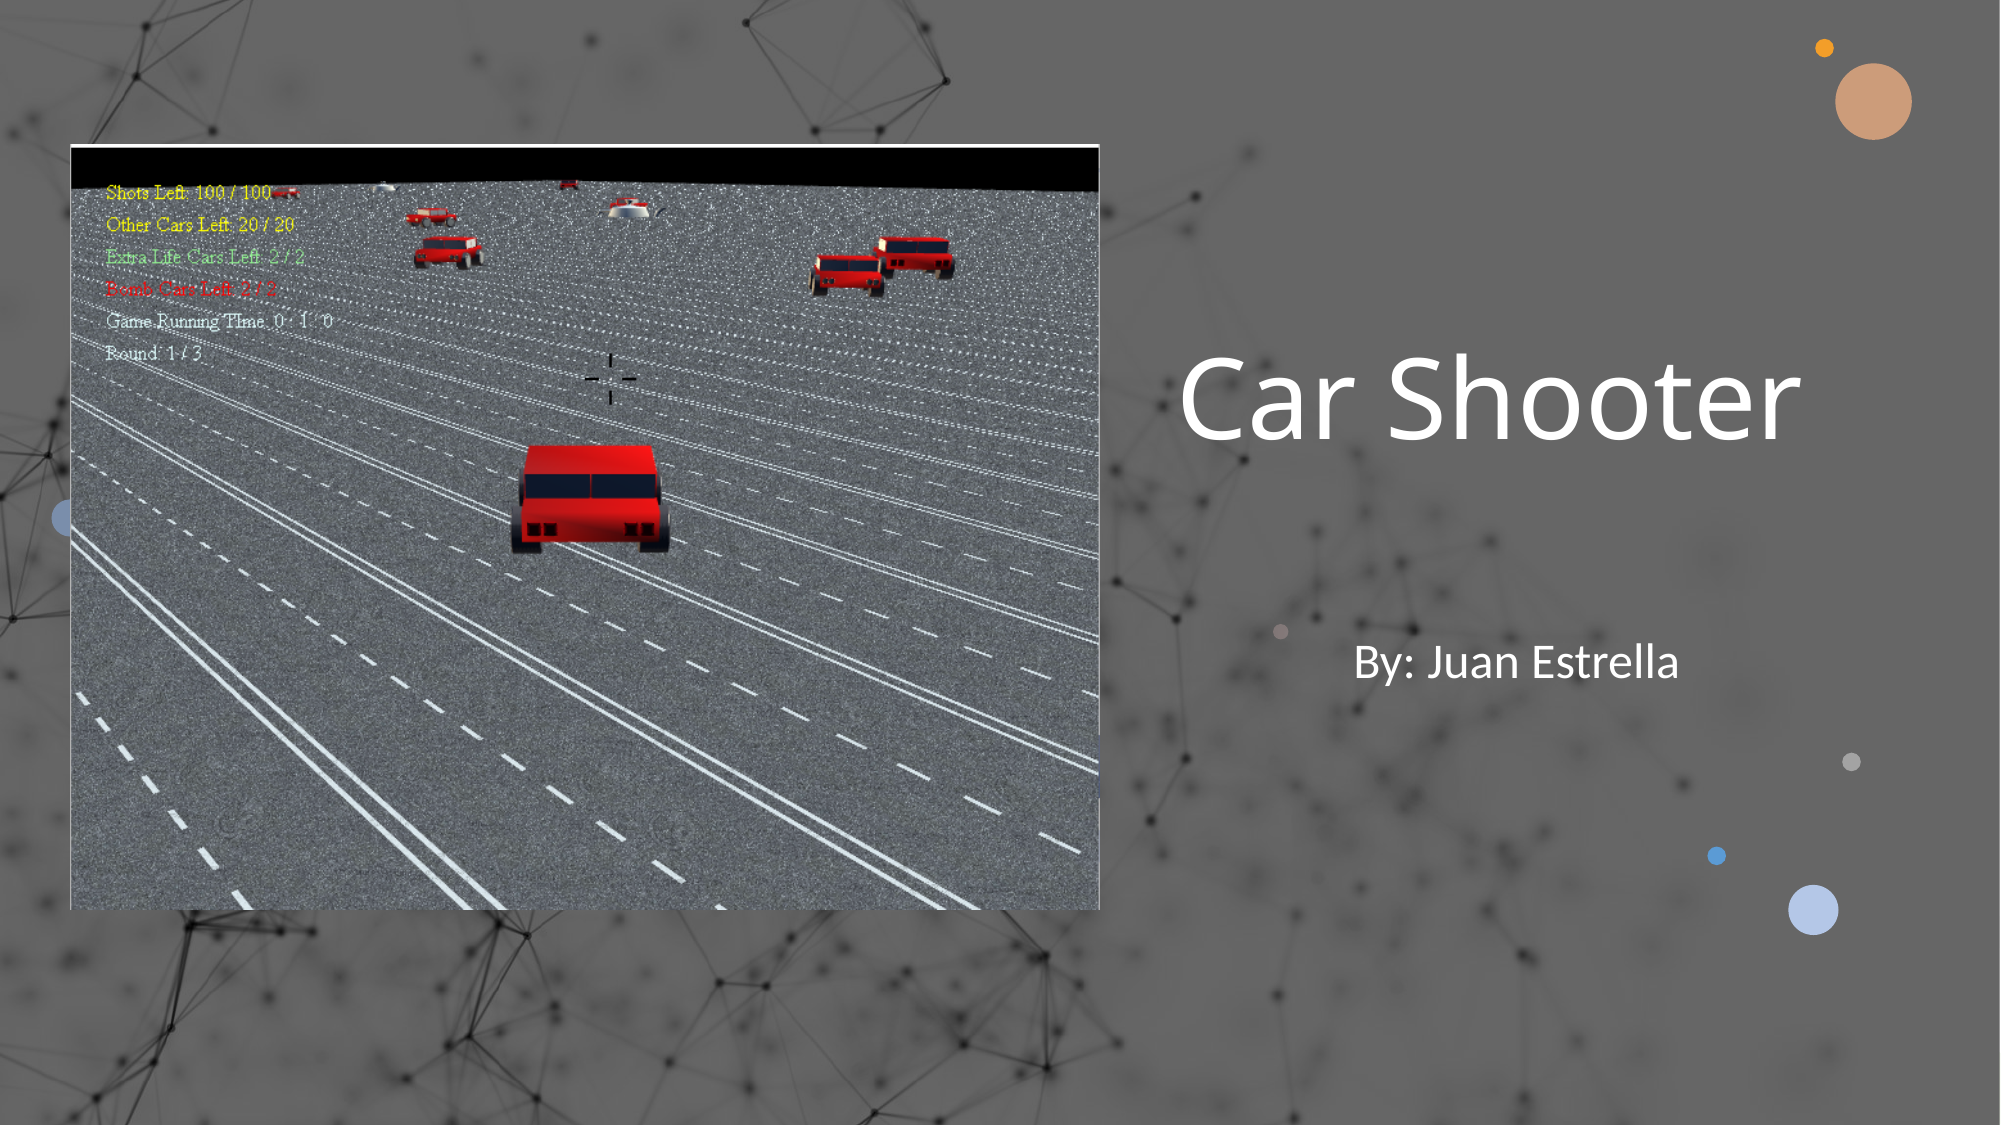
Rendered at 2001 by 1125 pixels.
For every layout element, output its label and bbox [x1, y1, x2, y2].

text_box [51, 38, 1912, 936]
picture [0, 0, 2000, 1125]
